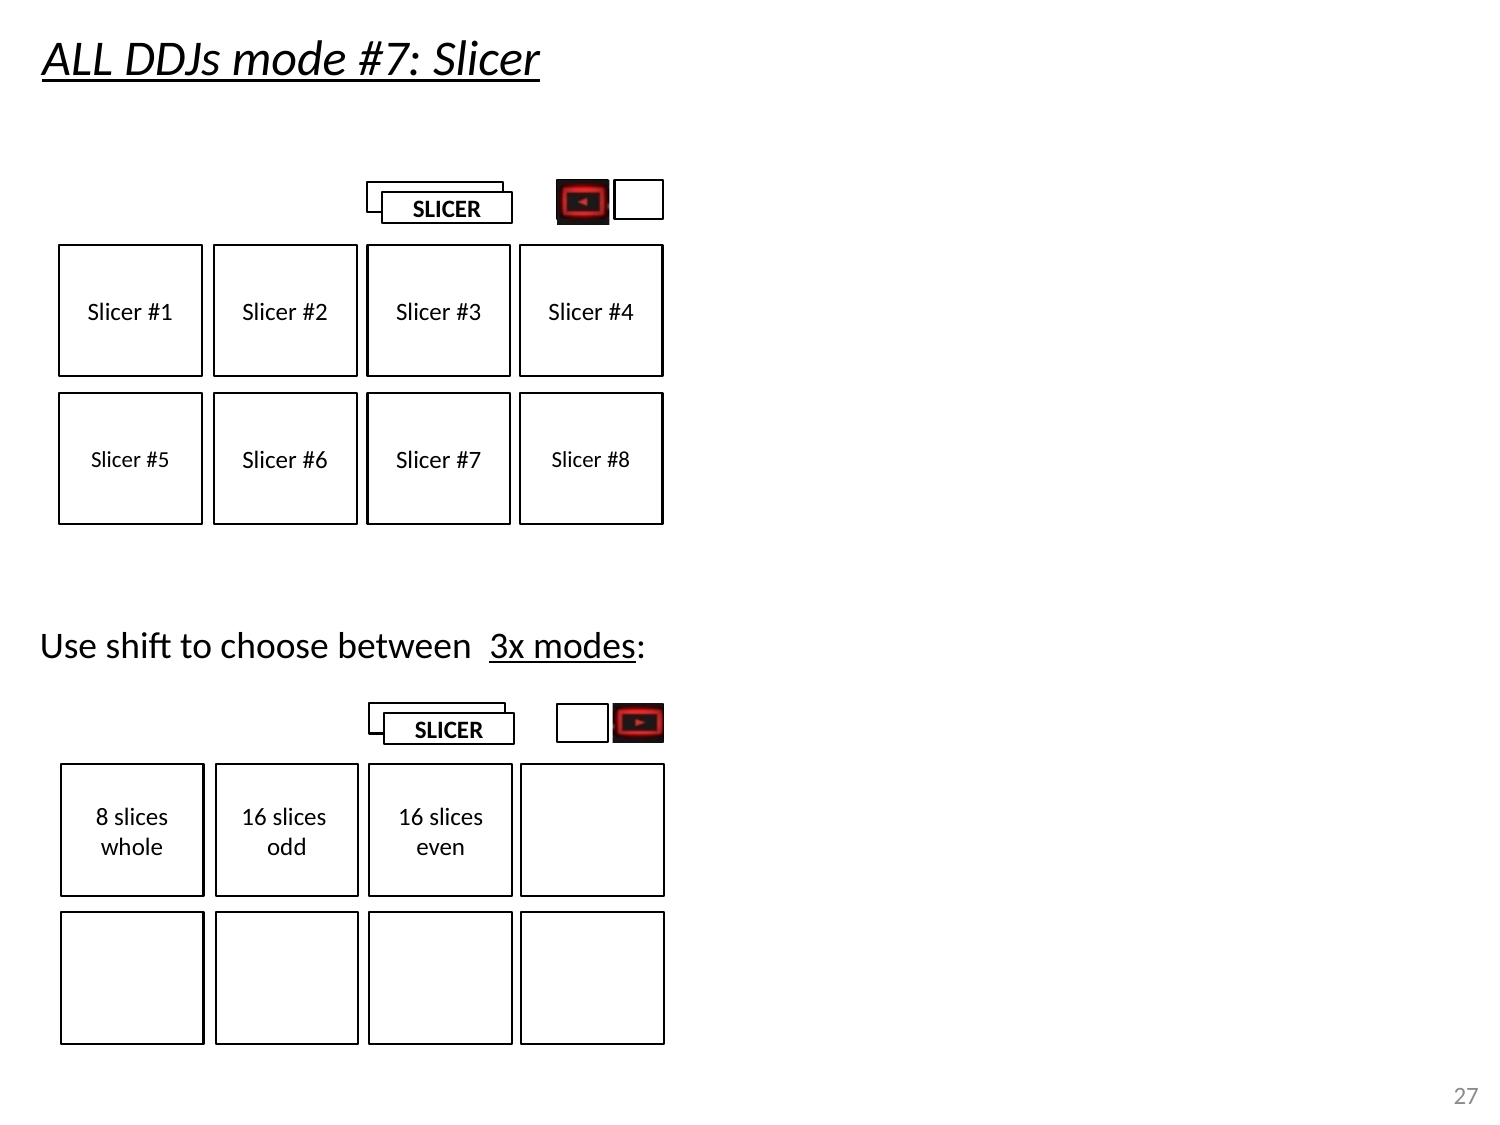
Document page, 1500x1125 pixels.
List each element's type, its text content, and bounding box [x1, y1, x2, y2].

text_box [24, 17, 702, 1045]
slide_number 27 [1144, 1065, 1494, 1125]
